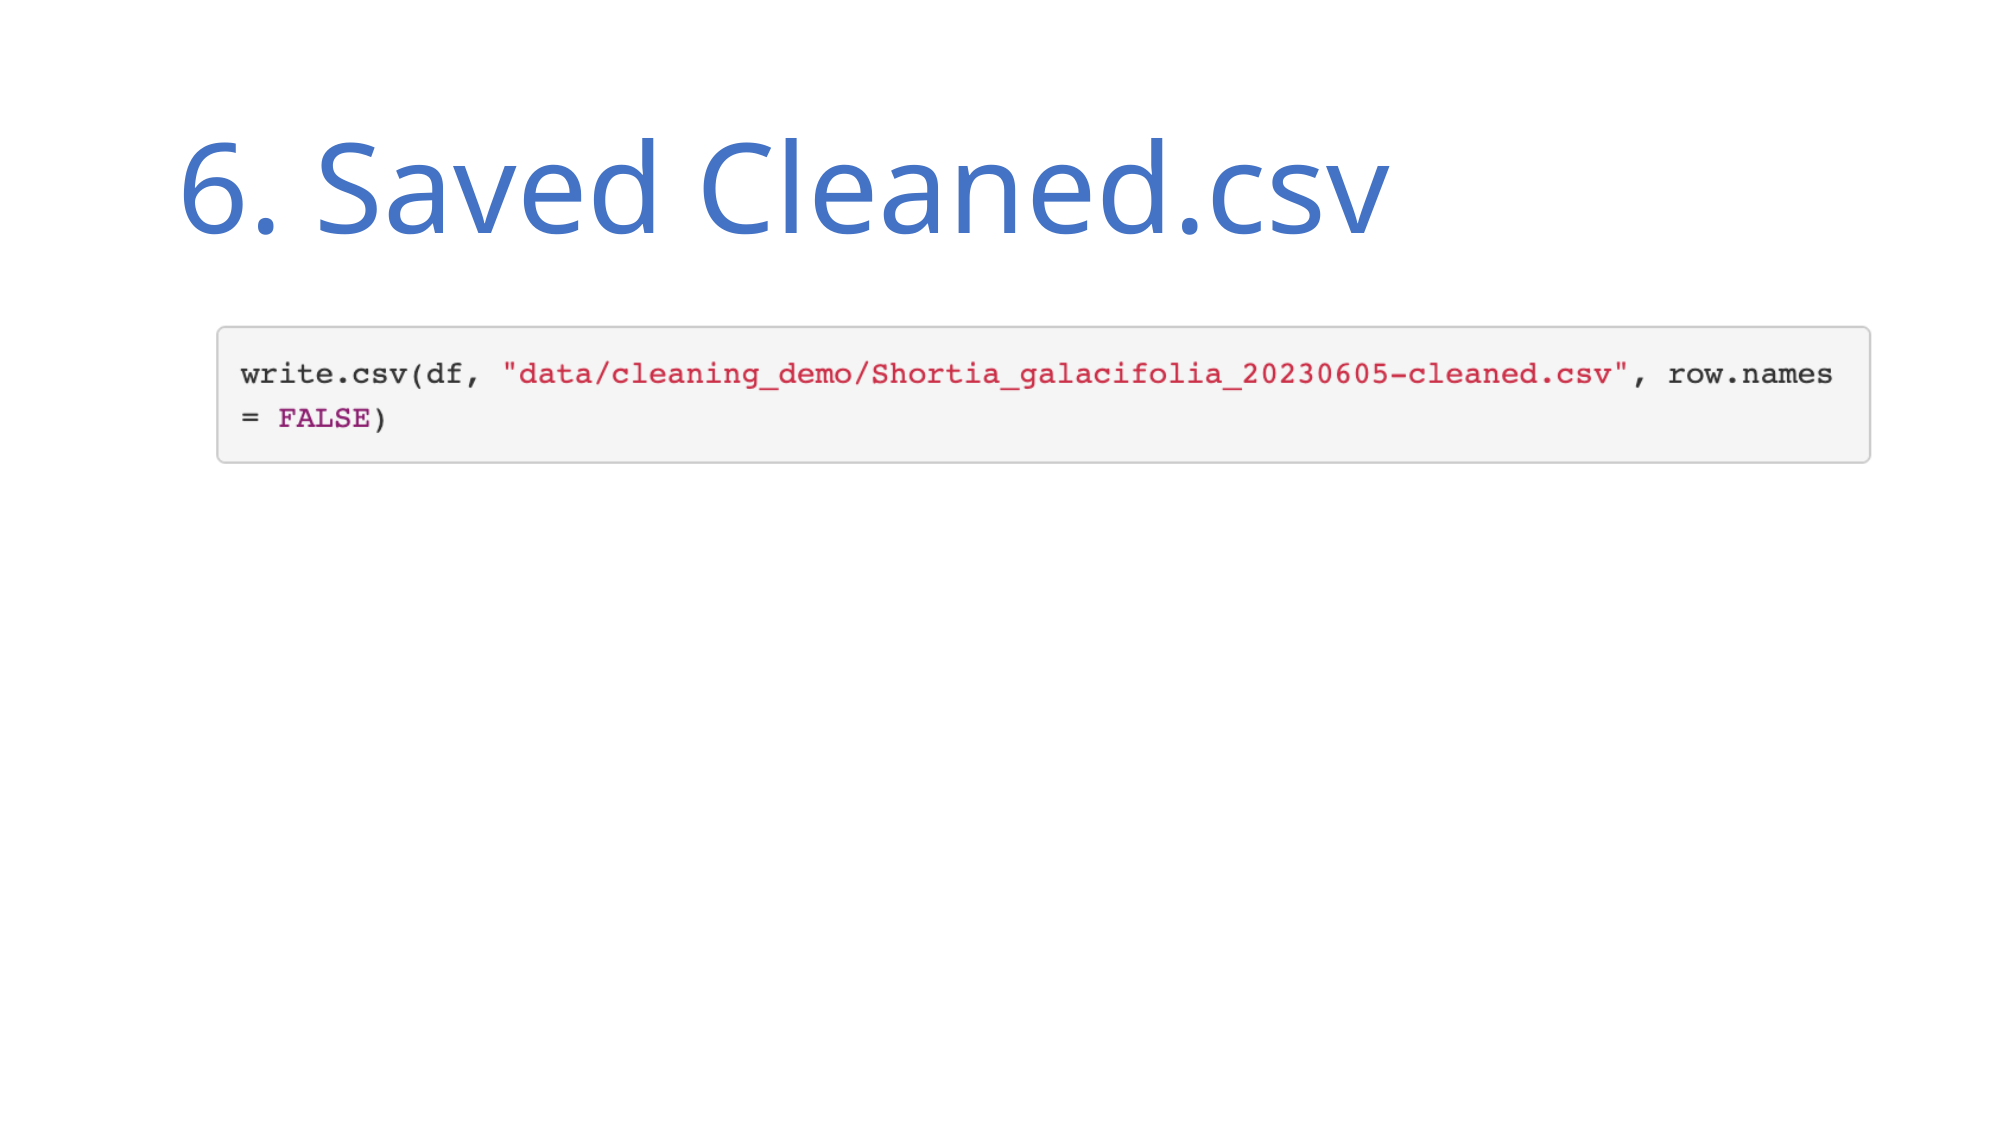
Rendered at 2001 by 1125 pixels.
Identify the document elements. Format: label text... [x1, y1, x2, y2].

picture [202, 302, 1888, 483]
text_box 6. Saved Cleaned.csv [162, 84, 1888, 303]
